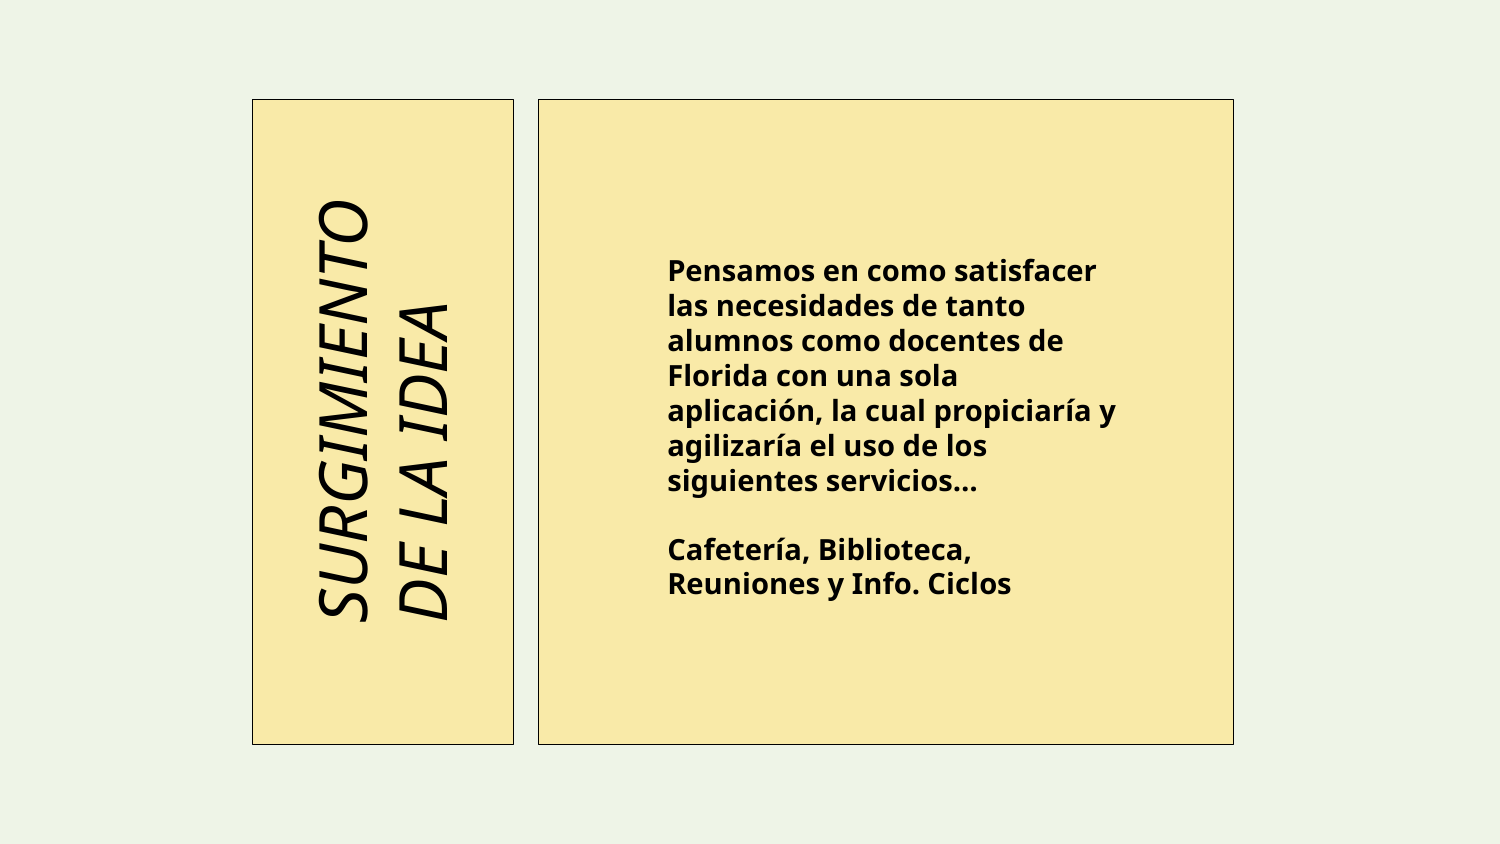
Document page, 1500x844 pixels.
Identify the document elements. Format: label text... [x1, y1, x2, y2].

list Pensamos en como satisfacer las necesidades de tanto alumnos como docentes de Florida con una sola aplicación, la cual propiciaría y agilizaría el uso de los siguientes servicios… Cafetería, Biblioteca, Reuniones y Info. Ciclos [652, 237, 1138, 590]
text_box [536, 98, 1235, 746]
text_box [251, 99, 514, 745]
